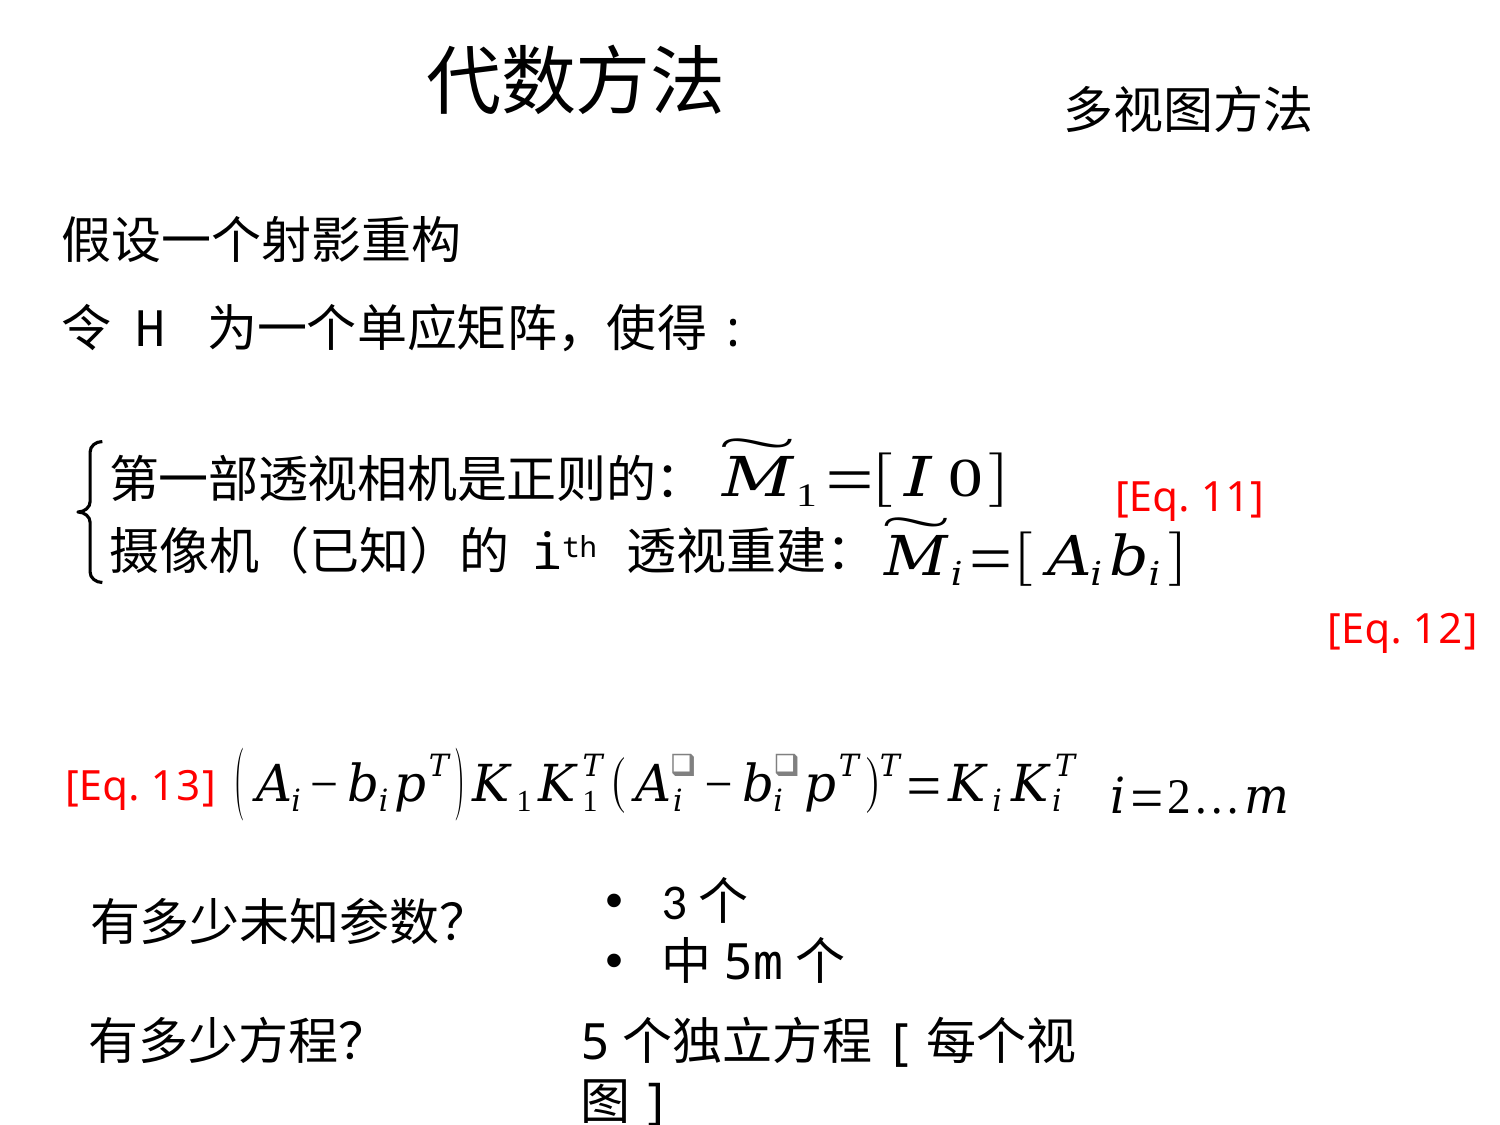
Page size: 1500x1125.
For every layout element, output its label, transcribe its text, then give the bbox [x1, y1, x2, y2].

text_box 有多少未知参数？ [87, 888, 476, 951]
text_box [Eq. 13] [62, 756, 220, 809]
text_box 5个独立方程[每个视图] [578, 1007, 1138, 1125]
text_box 假设一个射影重构 令 H 为一个单应矩阵，使得: [57, 206, 1201, 357]
text_box [Eq. 11] [1031, 417, 1282, 530]
text_box 第一部透视相机是正则的： [107, 444, 803, 507]
text_box [77, 441, 103, 583]
text_box 摄像机（已知）的 ith 透视重建： [107, 516, 1075, 580]
text_box 代数方法 [212, 31, 938, 124]
text_box 多视图方法 [975, 76, 1400, 139]
text_box 有多少方程？ [86, 1007, 468, 1070]
text_box [Eq. 12] [1325, 599, 1482, 652]
